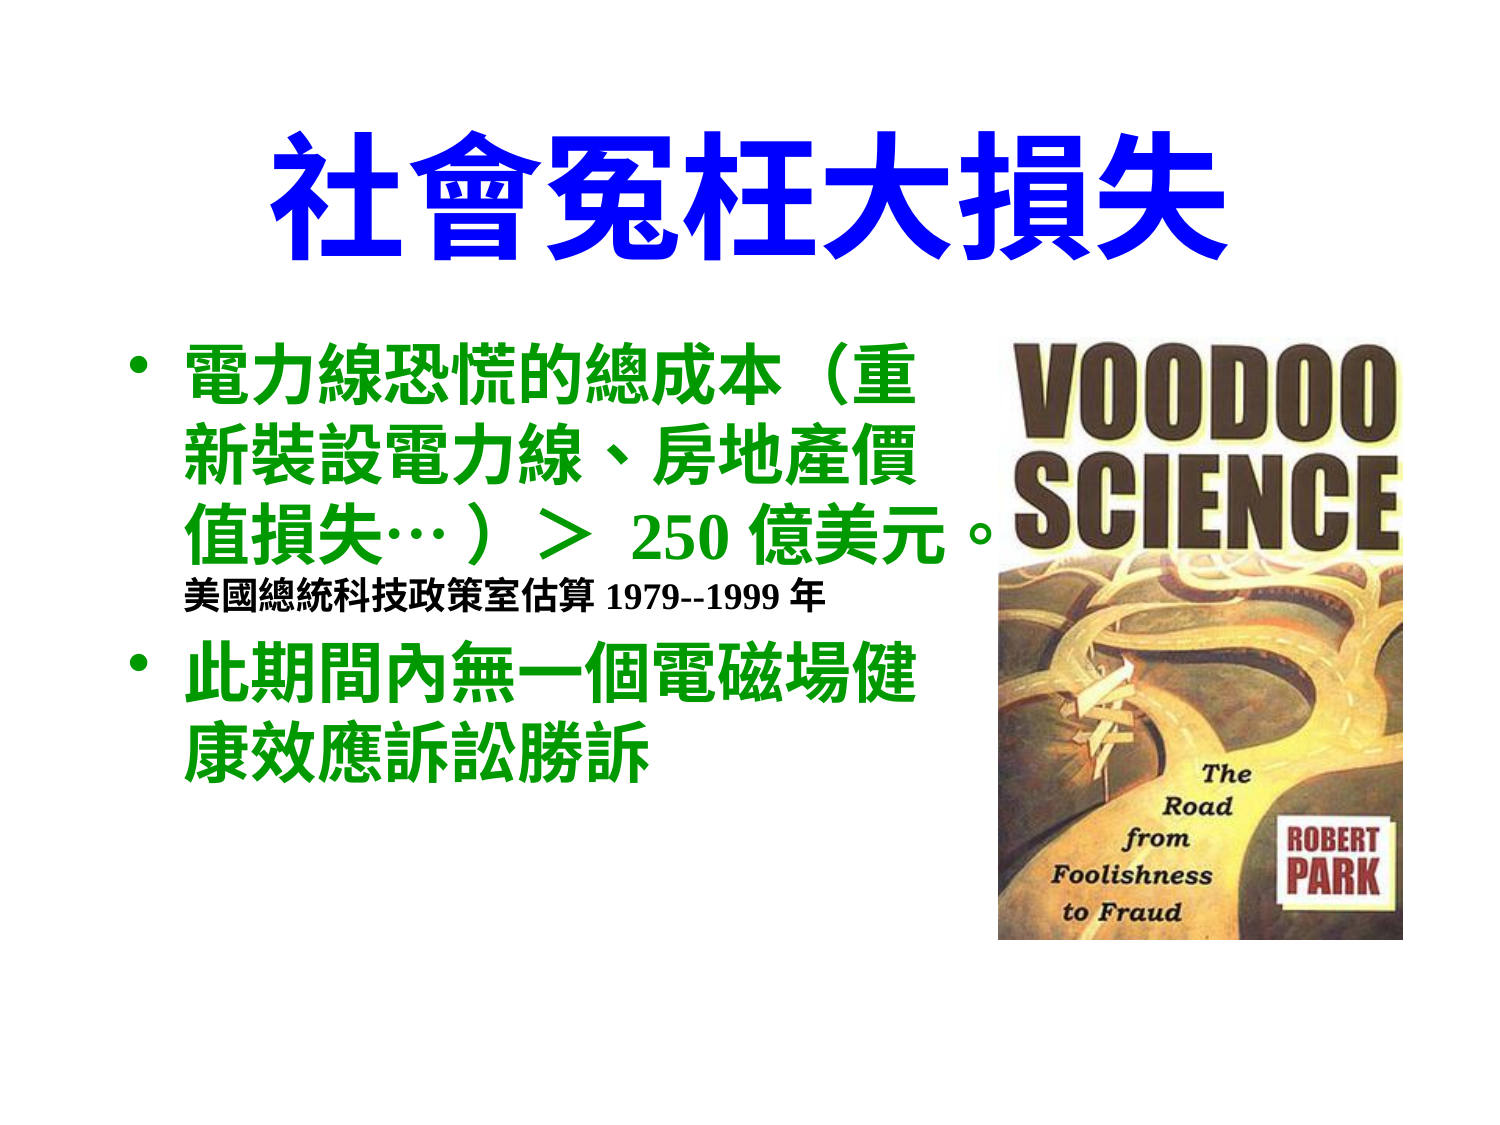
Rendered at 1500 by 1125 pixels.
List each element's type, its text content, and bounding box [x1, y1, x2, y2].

list 電力線恐慌的總成本（重新裝設電力線、房地產價值損失… ）＞ 250億美元。美國總統科技政策室估算1979--1999年 此期間內無一個電磁場健康效應訴訟勝訴 [112, 324, 975, 1000]
title 社會冤枉大損失 [112, 99, 1388, 288]
picture [997, 337, 1404, 940]
